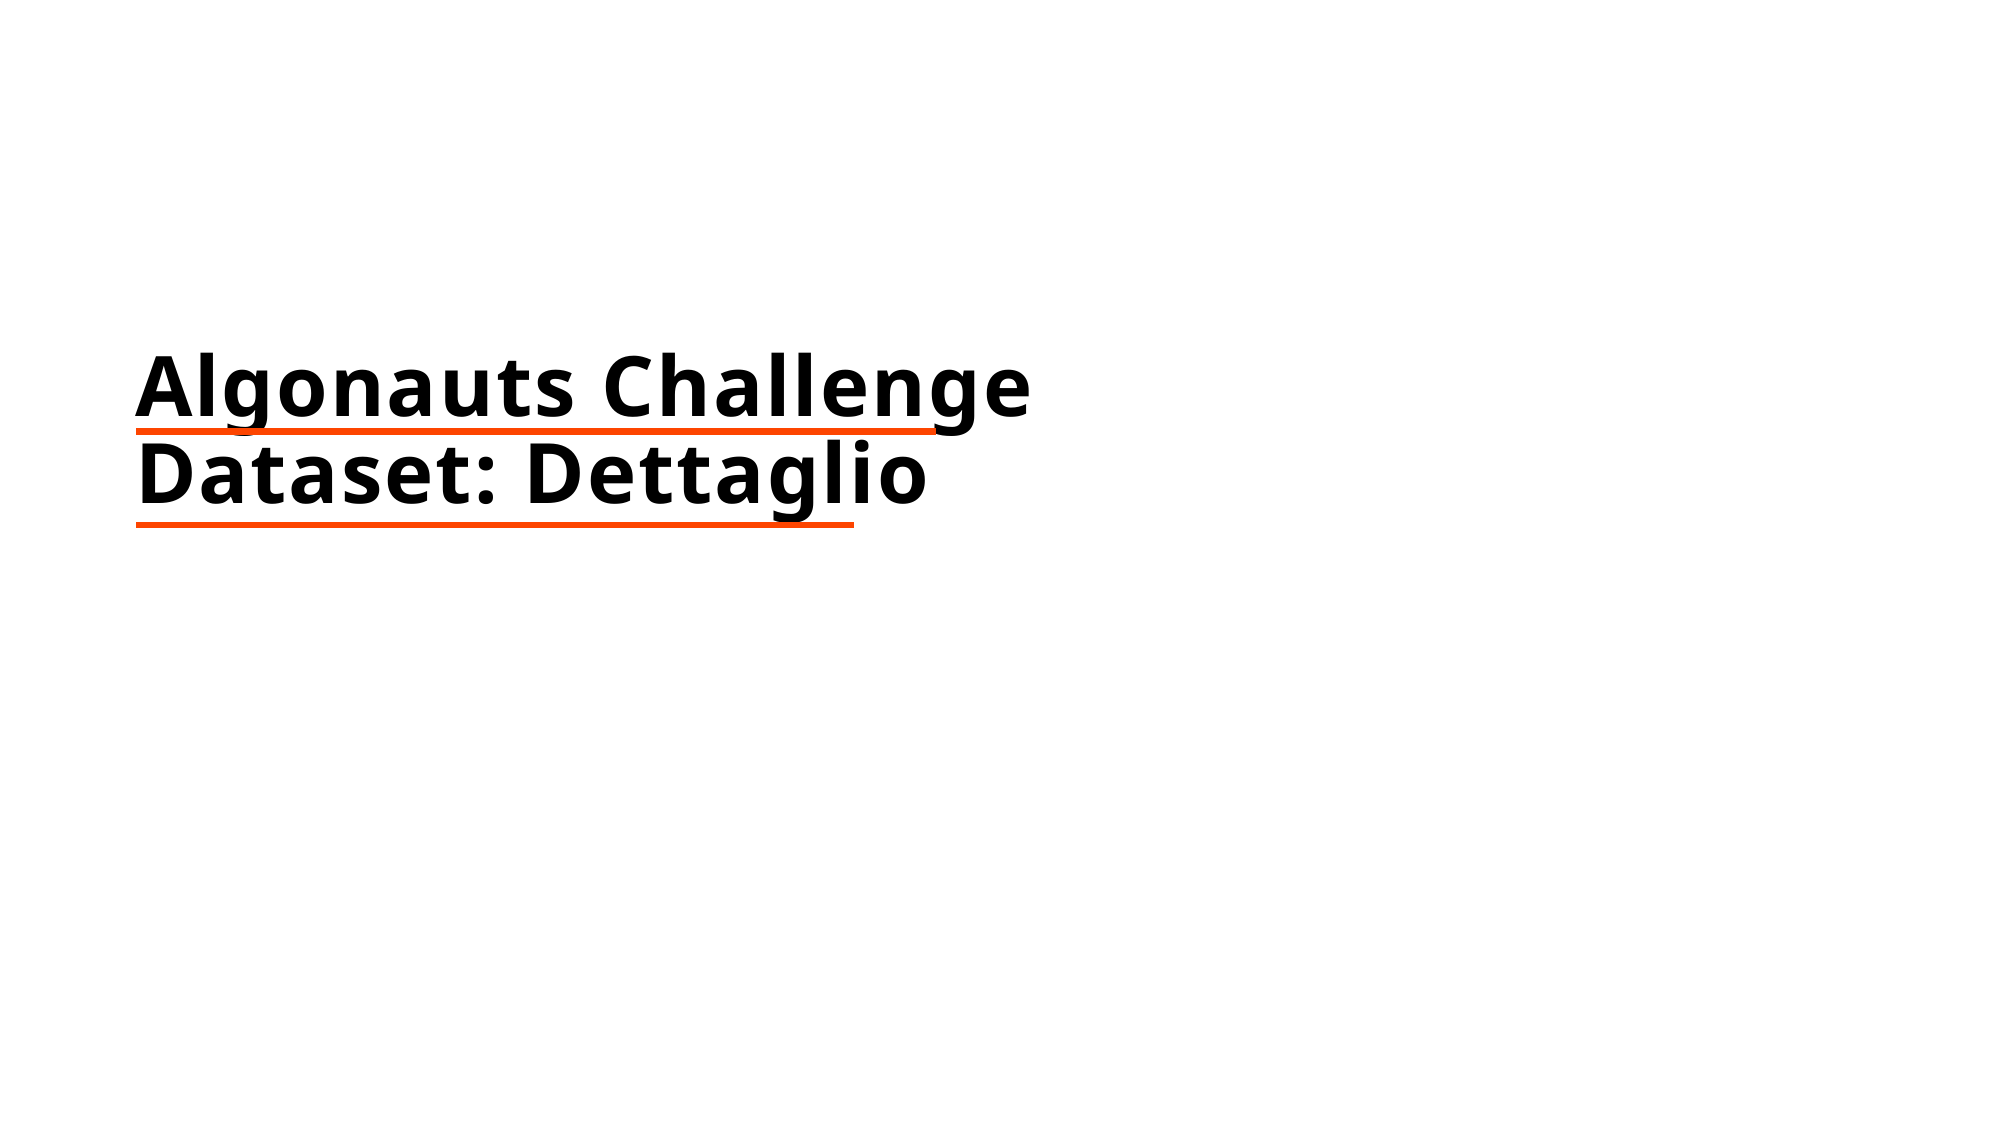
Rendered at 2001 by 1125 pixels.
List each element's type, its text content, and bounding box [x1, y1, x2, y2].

subtitle Algonauts Challenge Dataset: Dettaglio [120, 338, 1112, 745]
